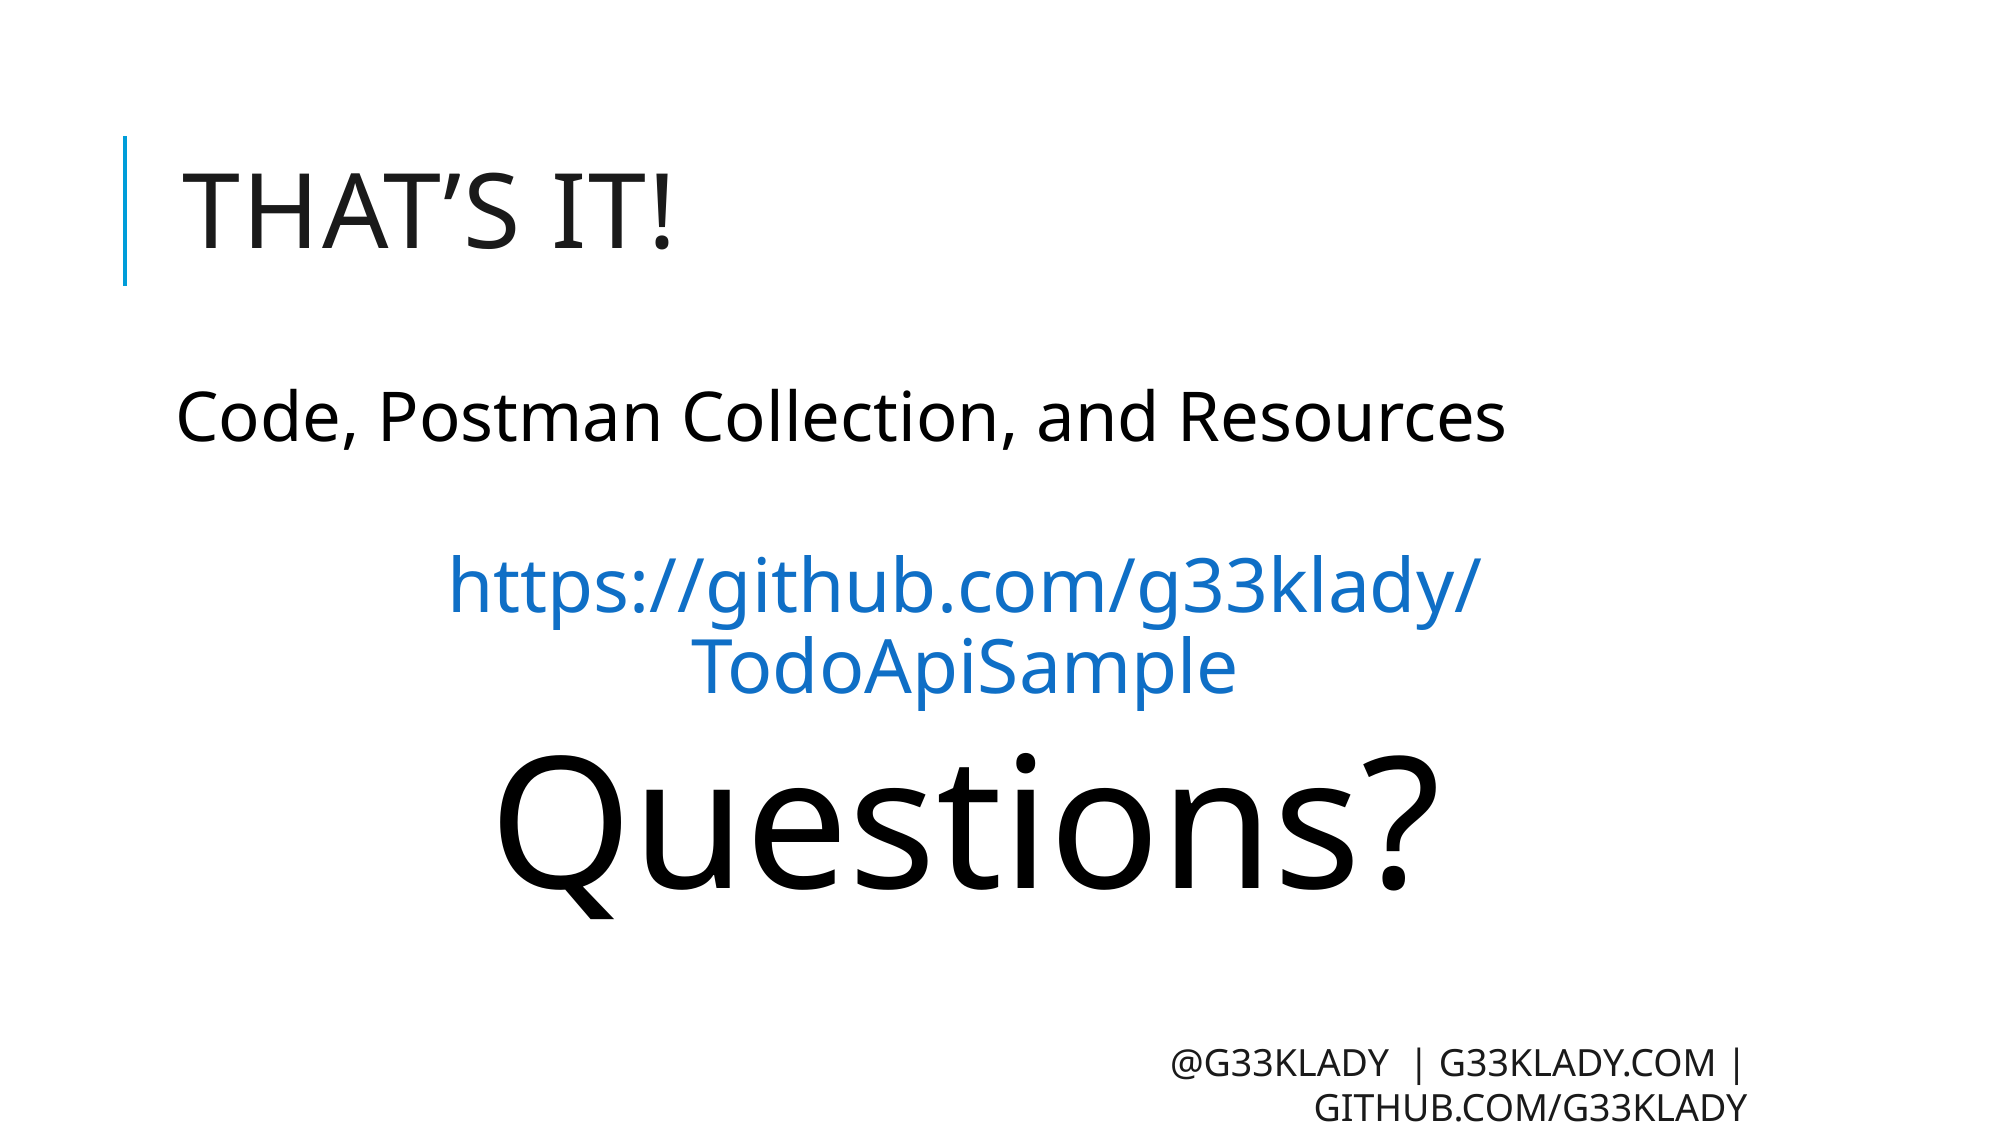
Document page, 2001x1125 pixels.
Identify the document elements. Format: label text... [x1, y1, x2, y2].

list Code, Postman Collection, and Resources https://github.com/g33klady/TodoApiSample Questions? [168, 375, 1763, 1035]
footer @g33klady | g33klady.com | github.com/g33klady [794, 1061, 1763, 1107]
title That’s it! [168, 96, 1763, 342]
